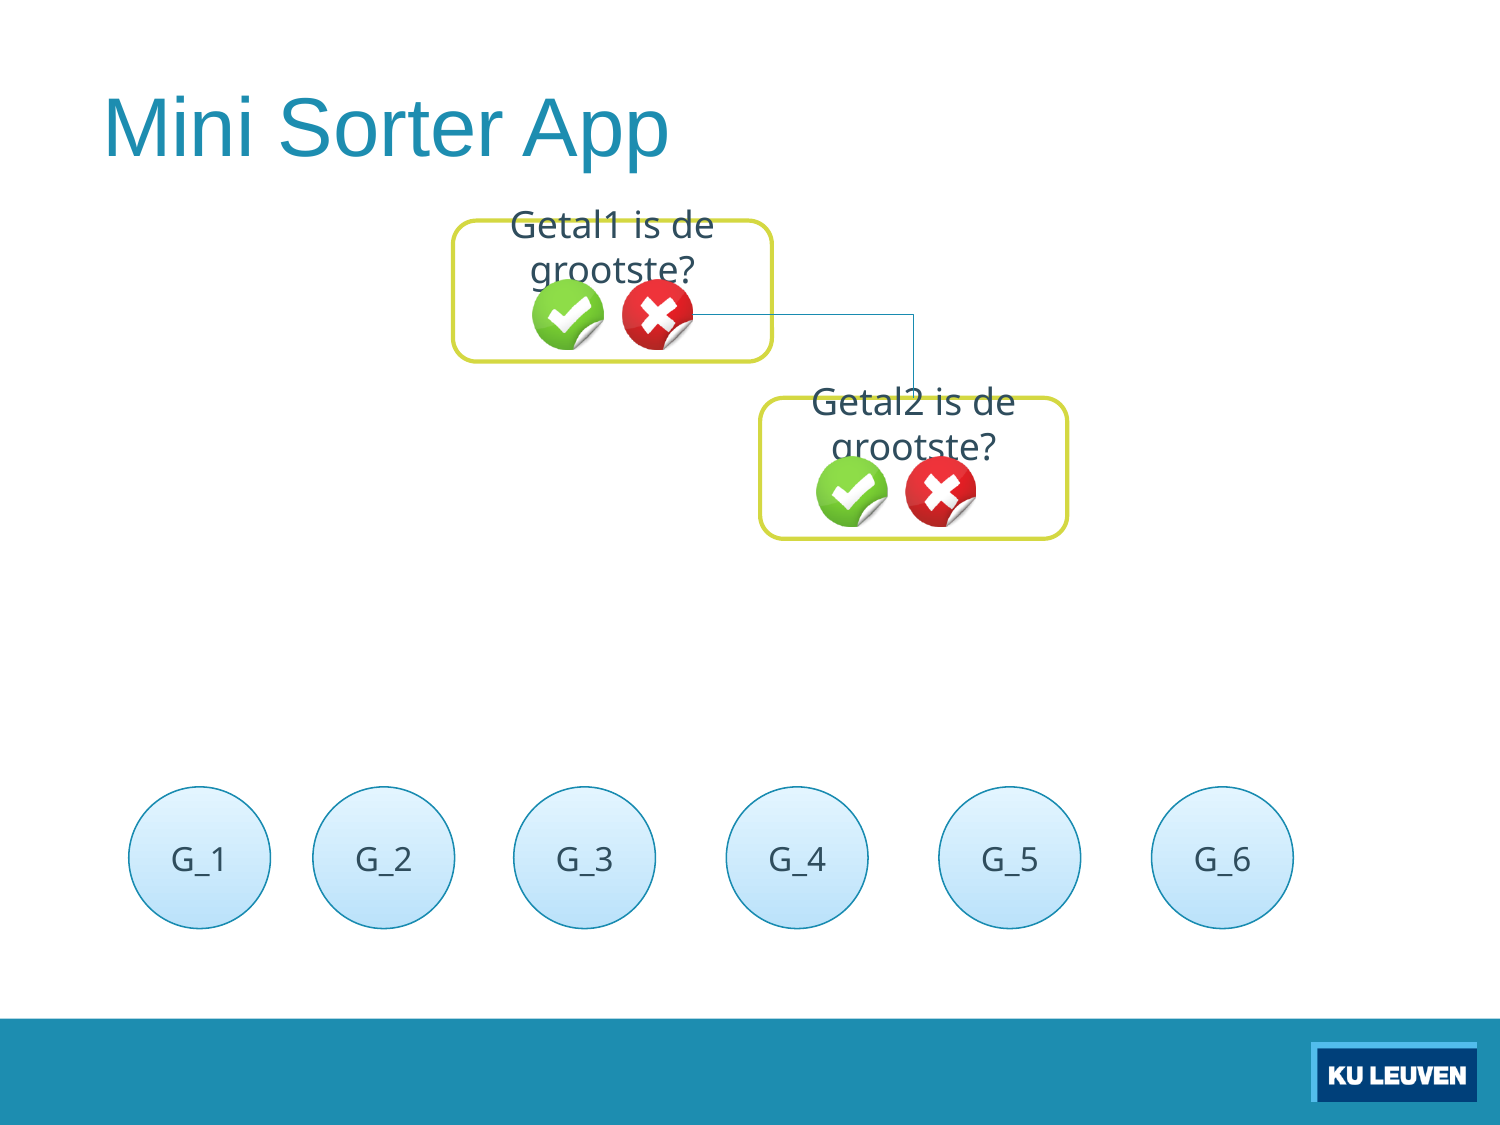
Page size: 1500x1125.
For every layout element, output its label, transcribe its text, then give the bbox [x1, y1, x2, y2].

picture [1311, 1042, 1477, 1102]
text_box Getal1 is de grootste? [450, 218, 774, 364]
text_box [692, 314, 914, 399]
text_box Getal2 is de grootste? [758, 395, 1070, 541]
text_box G_5 [938, 786, 1082, 930]
text_box G_2 [312, 786, 456, 930]
picture [532, 278, 693, 351]
title Mini Sorter App [93, 34, 1406, 225]
picture [815, 455, 976, 528]
text_box G_6 [1150, 786, 1295, 930]
text_box G_1 [127, 786, 272, 930]
text_box G_4 [725, 786, 869, 930]
text_box G_3 [512, 786, 657, 930]
